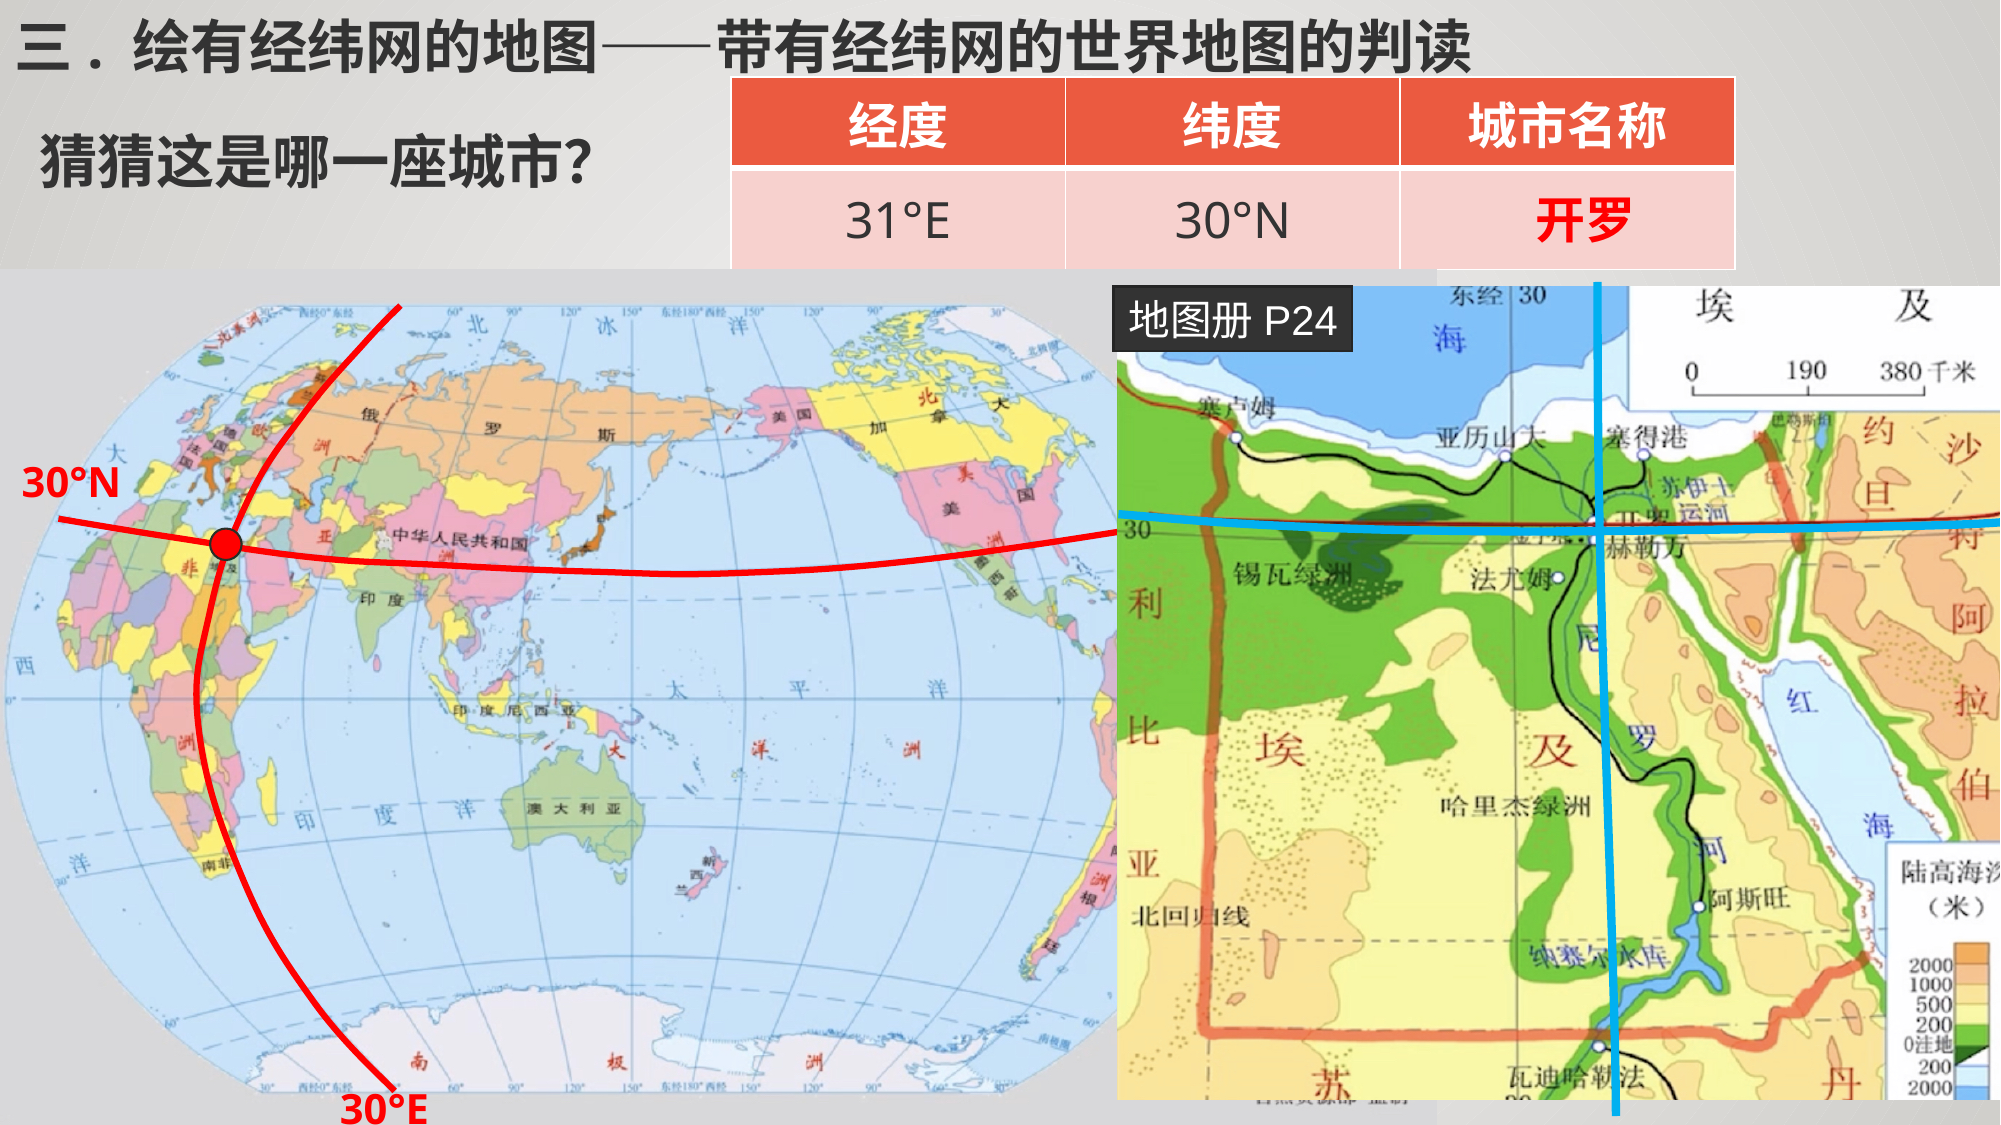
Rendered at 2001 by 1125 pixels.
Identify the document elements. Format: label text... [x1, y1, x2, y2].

table_header 经度 [732, 78, 1065, 165]
text_box 猜猜这是哪一座城市？ [24, 117, 638, 203]
table_cell 31°E [732, 171, 1065, 269]
picture [0, 269, 1611, 1125]
table_cell 30°N [1066, 171, 1399, 269]
picture [1602, 286, 2000, 526]
text_box [1614, 1100, 1618, 1117]
picture [1605, 527, 2000, 1100]
table_header 纬度 [1066, 78, 1399, 165]
table_header 城市名称 [1401, 78, 1734, 165]
text_box 三. 绘有经纬网的地图——带有经纬网的世界地图的判读 [0, 2, 1799, 88]
table_cell [1401, 171, 1734, 269]
text_box 开罗 [1520, 181, 1651, 256]
